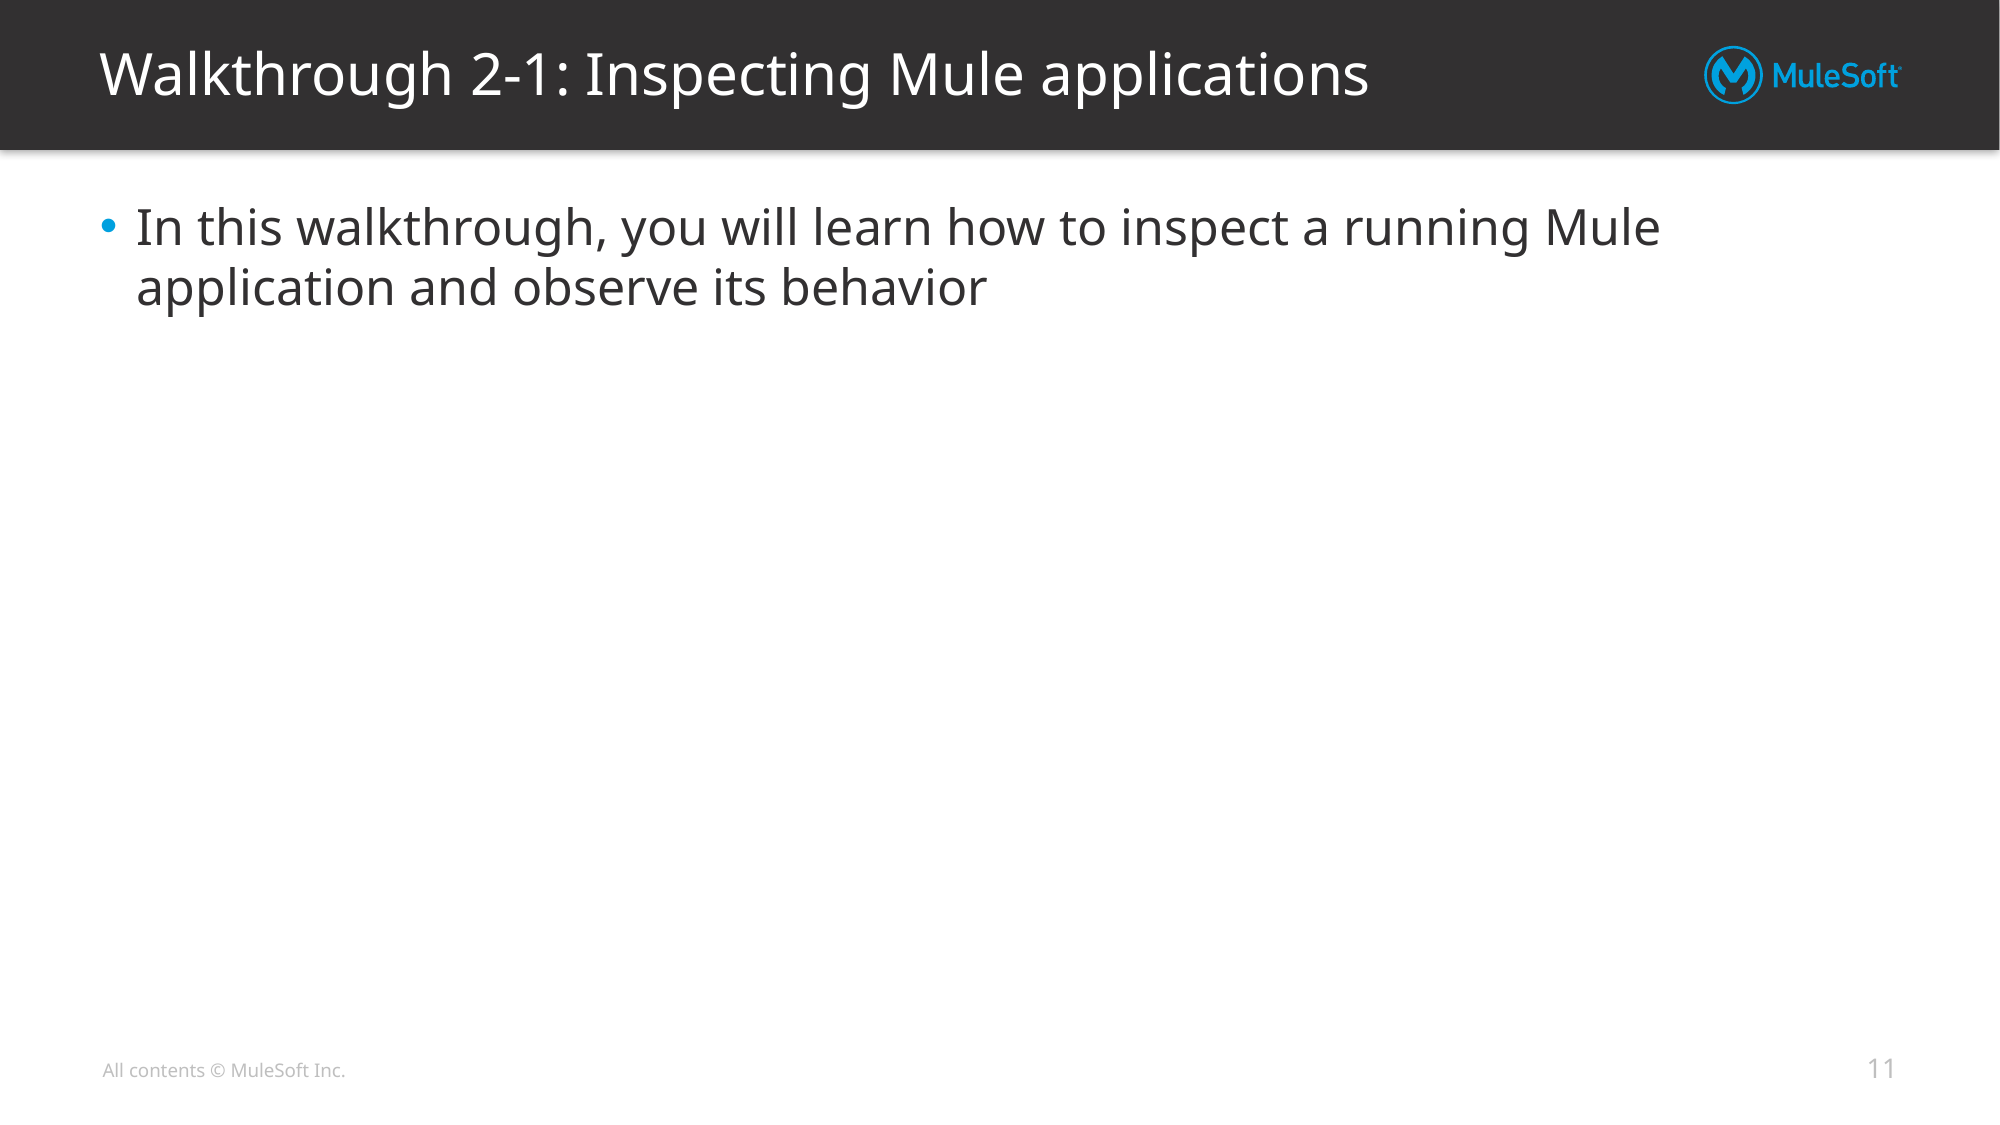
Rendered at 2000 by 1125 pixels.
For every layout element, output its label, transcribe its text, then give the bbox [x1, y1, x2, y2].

slide_number 11 [1785, 1039, 1898, 1100]
title Walkthrough 2-1: Inspecting Mule applications [99, 0, 1656, 148]
list In this walkthrough, you will learn how to inspect a running Mule application and observe its behavior [99, 195, 1898, 1019]
